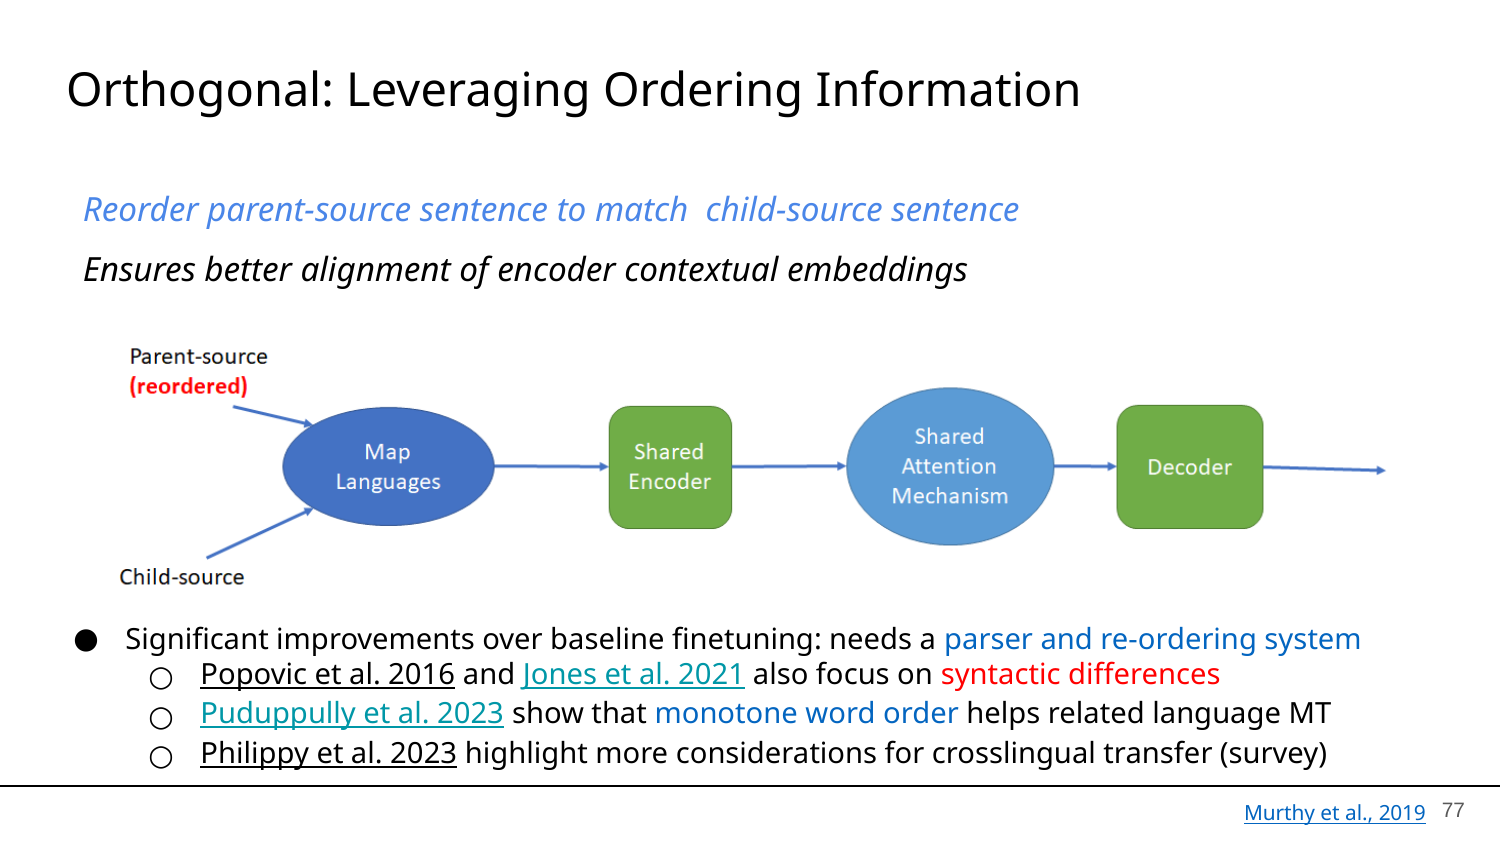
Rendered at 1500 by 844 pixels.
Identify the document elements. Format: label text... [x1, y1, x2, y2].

text_box Significant improvements over baseline finetuning: needs a parser and re-ordering system Popovic et al. 2016 and Jones et al. 2021 also focus on syntactic differences Puduppully et al. 2023 show that monotone word order helps related language MT Philippy et al. 2023 highlight more considerations for crosslingual transfer (survey) [35, 605, 1433, 665]
text_box Reorder parent-source sentence to match child-source sentence Ensures better alignment of encoder contextual embeddings [67, 153, 1322, 288]
picture [103, 332, 1397, 606]
title Orthogonal: Leveraging Ordering Information [51, 44, 1449, 139]
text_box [0, 785, 1500, 842]
slide_number ‹#› [1389, 776, 1480, 784]
